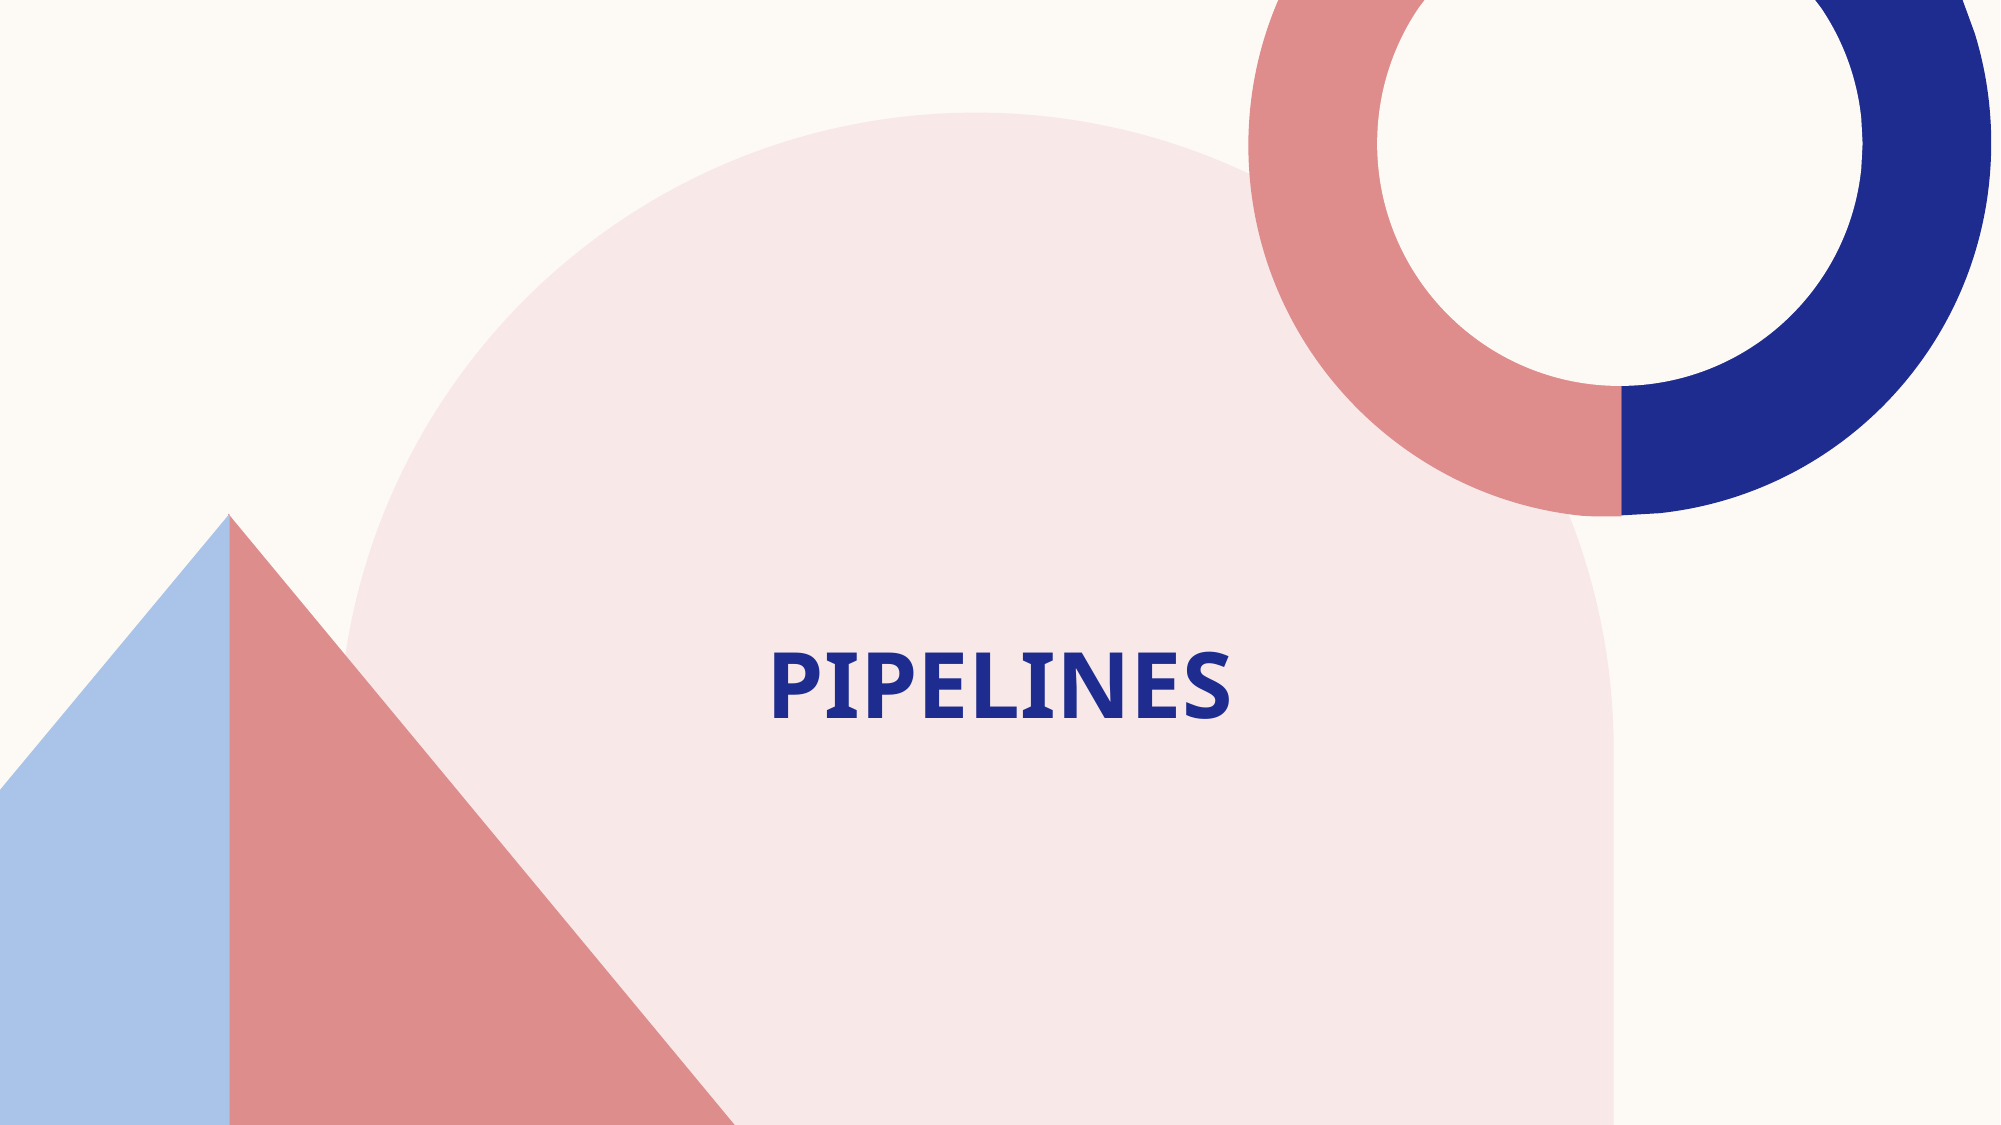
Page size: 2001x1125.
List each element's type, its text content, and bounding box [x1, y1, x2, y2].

title Pipelines [474, 619, 1525, 746]
